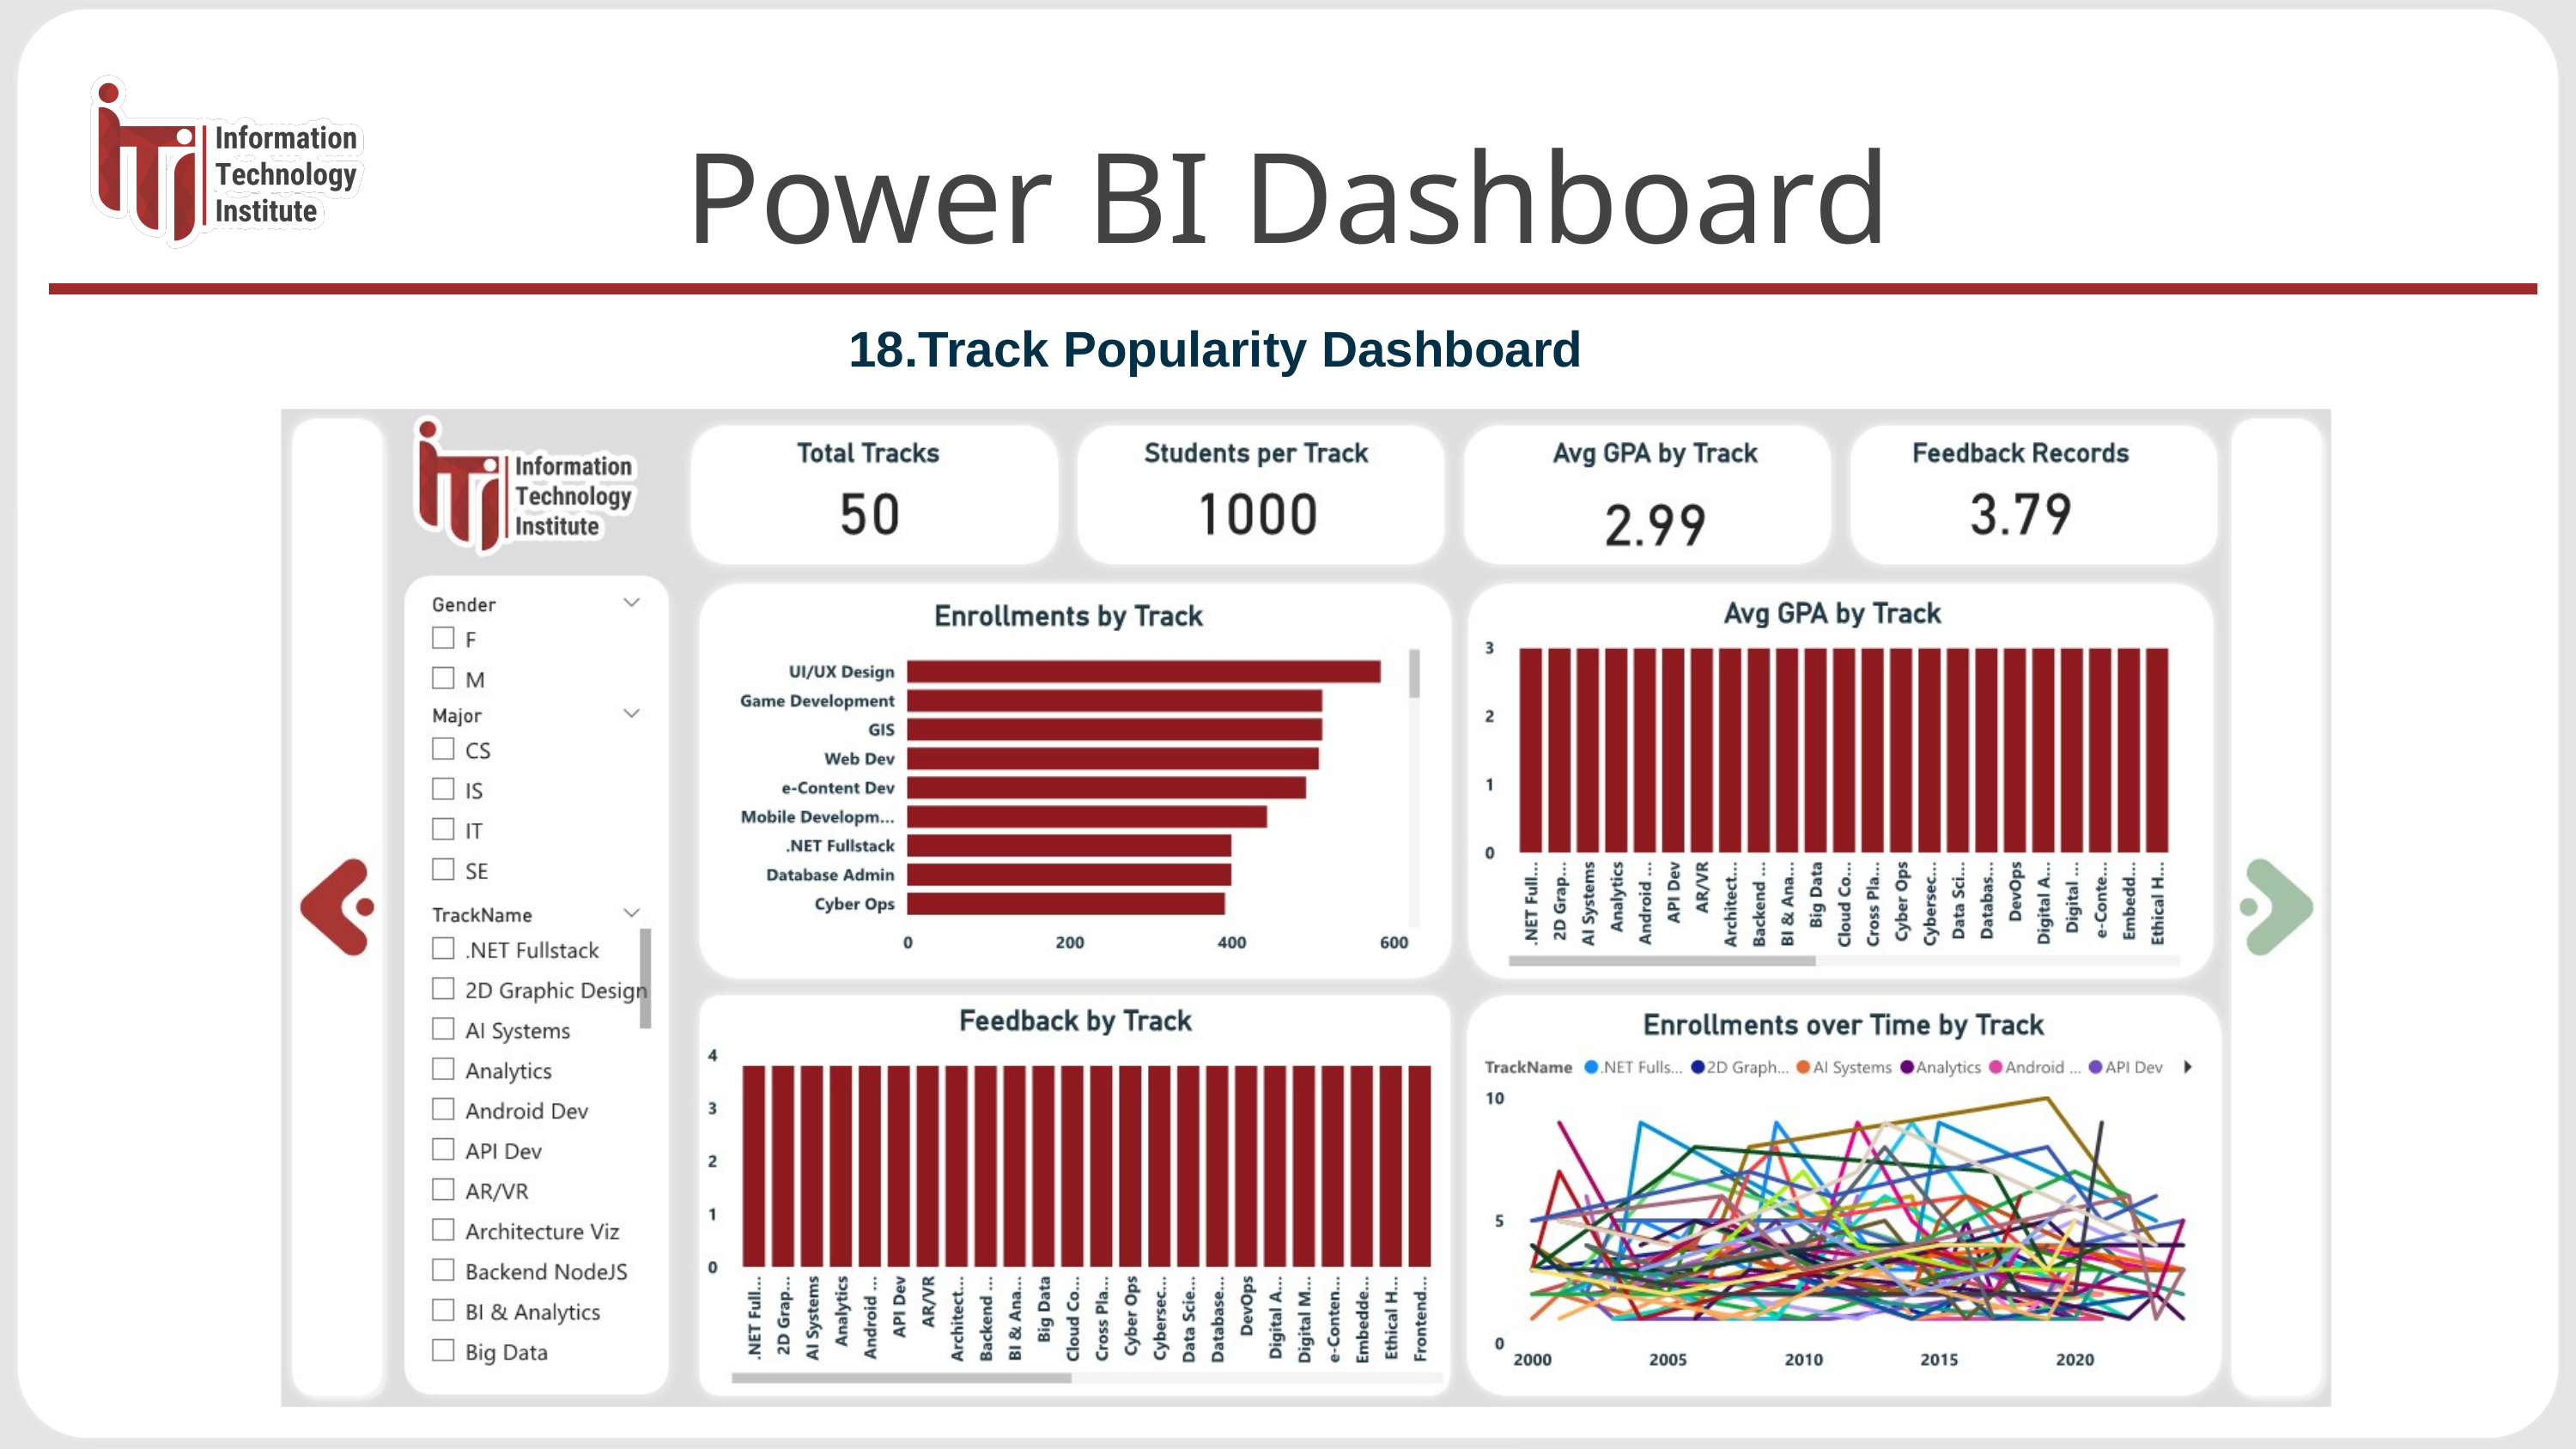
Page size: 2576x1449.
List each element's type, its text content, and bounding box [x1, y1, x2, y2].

text_box [17, 9, 2559, 1439]
picture [248, 391, 2365, 1426]
picture [85, 75, 370, 249]
title Power BI Dashboard [88, 75, 2488, 283]
text_box Track Popularity Dashboard [747, 299, 1829, 388]
